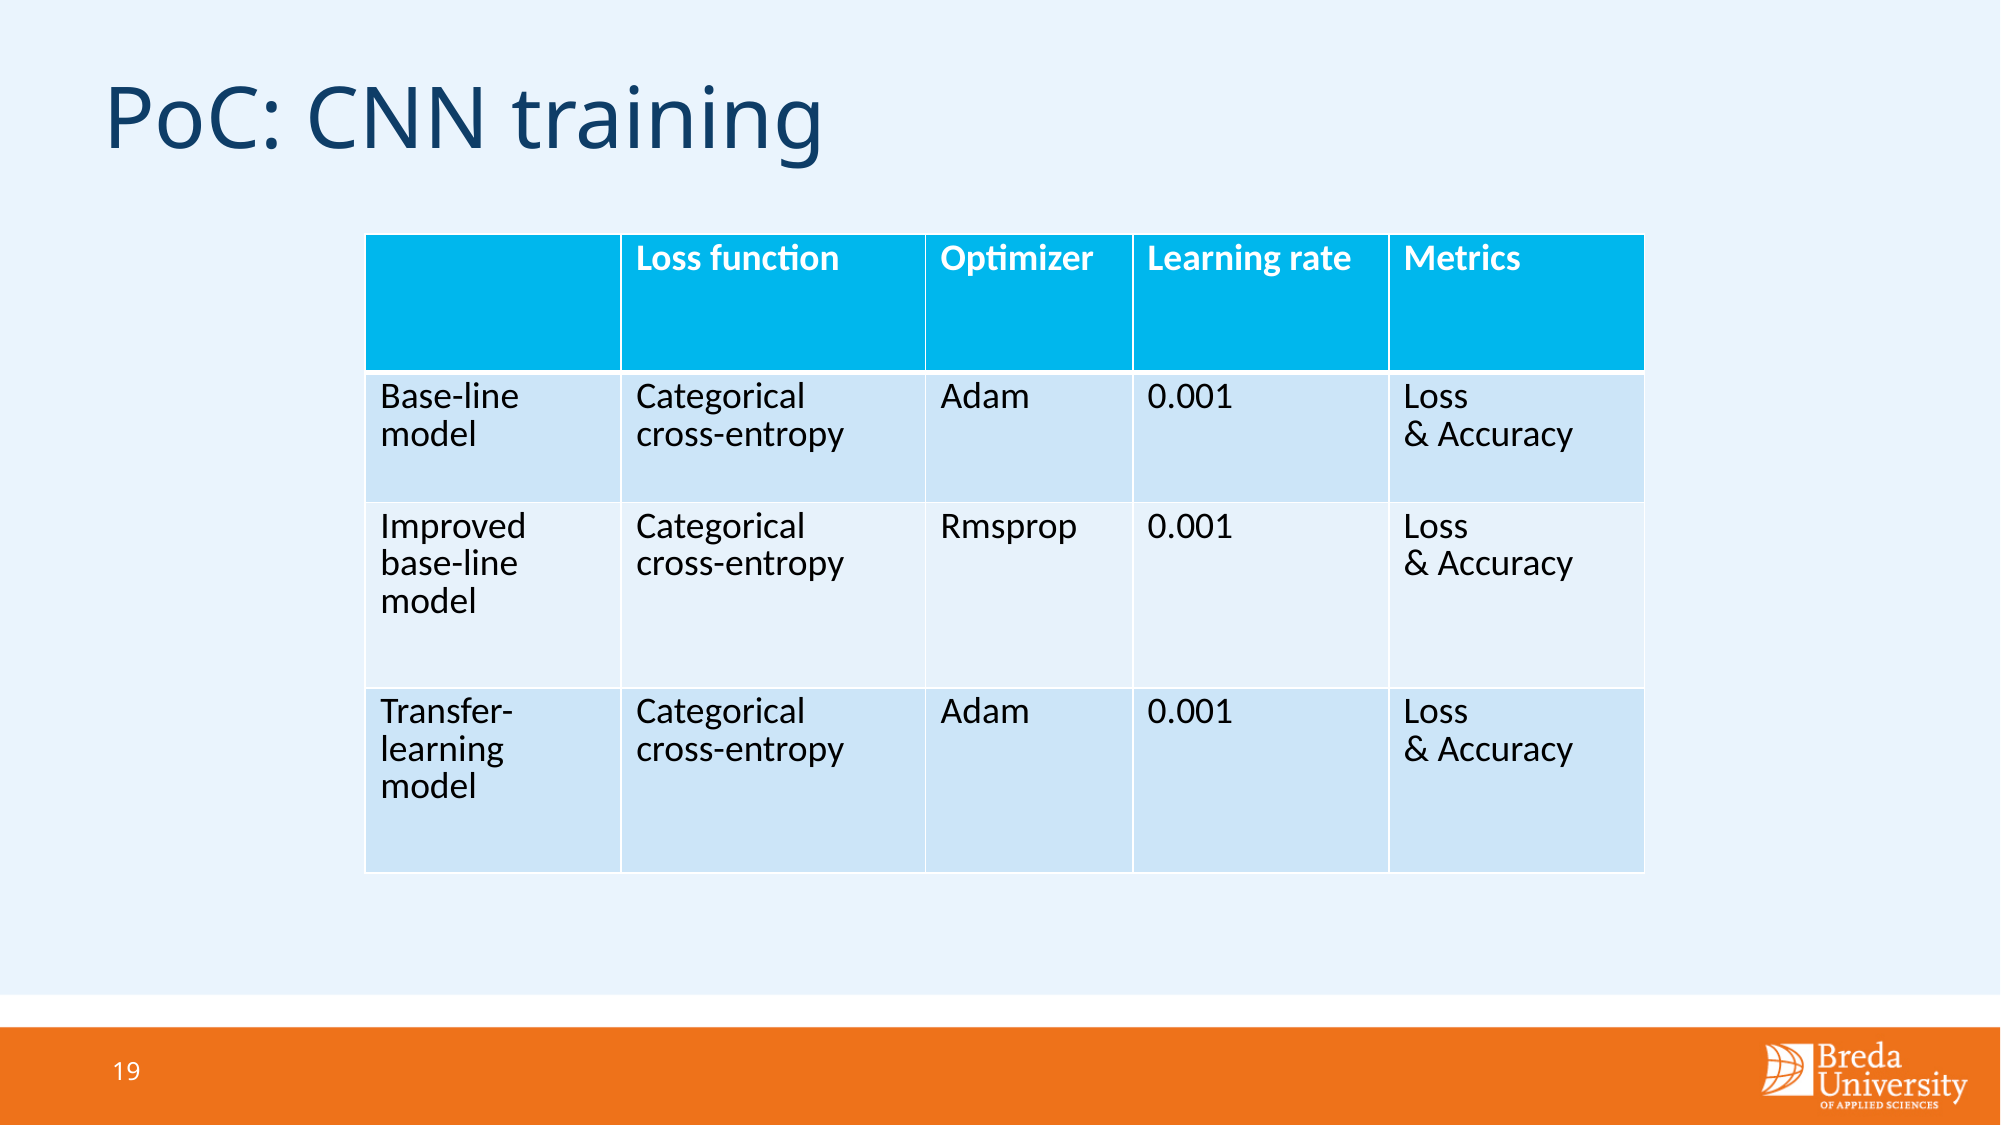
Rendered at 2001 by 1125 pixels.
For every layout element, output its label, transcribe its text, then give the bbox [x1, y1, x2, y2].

table_cell Base-line model [366, 375, 620, 502]
table_cell 0.001 [1134, 503, 1388, 687]
table_header Metrics [1390, 235, 1644, 370]
table_cell Improved base-line model [366, 503, 620, 687]
table_header Learning rate [1134, 235, 1388, 370]
table_header Loss function [622, 235, 925, 370]
title PoC: CNN training [88, 67, 1917, 210]
table_cell Categorical cross-entropy [622, 503, 925, 687]
table_cell 0.001 [1134, 375, 1388, 502]
table_cell Loss & Accuracy [1390, 503, 1644, 687]
table_cell Loss & Accuracy [1390, 375, 1644, 502]
table_header [366, 235, 620, 370]
slide_number 19 [97, 1042, 198, 1103]
table_header Optimizer [926, 235, 1132, 370]
table_cell Categorical cross-entropy [622, 375, 925, 502]
table_cell Transfer-learning model [366, 689, 620, 872]
table_cell Loss & Accuracy [1390, 689, 1644, 872]
table_cell Categorical cross-entropy [622, 689, 925, 872]
table_cell Rmsprop [926, 503, 1132, 687]
table_cell Adam [926, 375, 1132, 502]
table_cell 0.001 [1134, 689, 1388, 872]
picture [0, 0, 2001, 1125]
table_cell Adam [926, 689, 1132, 872]
